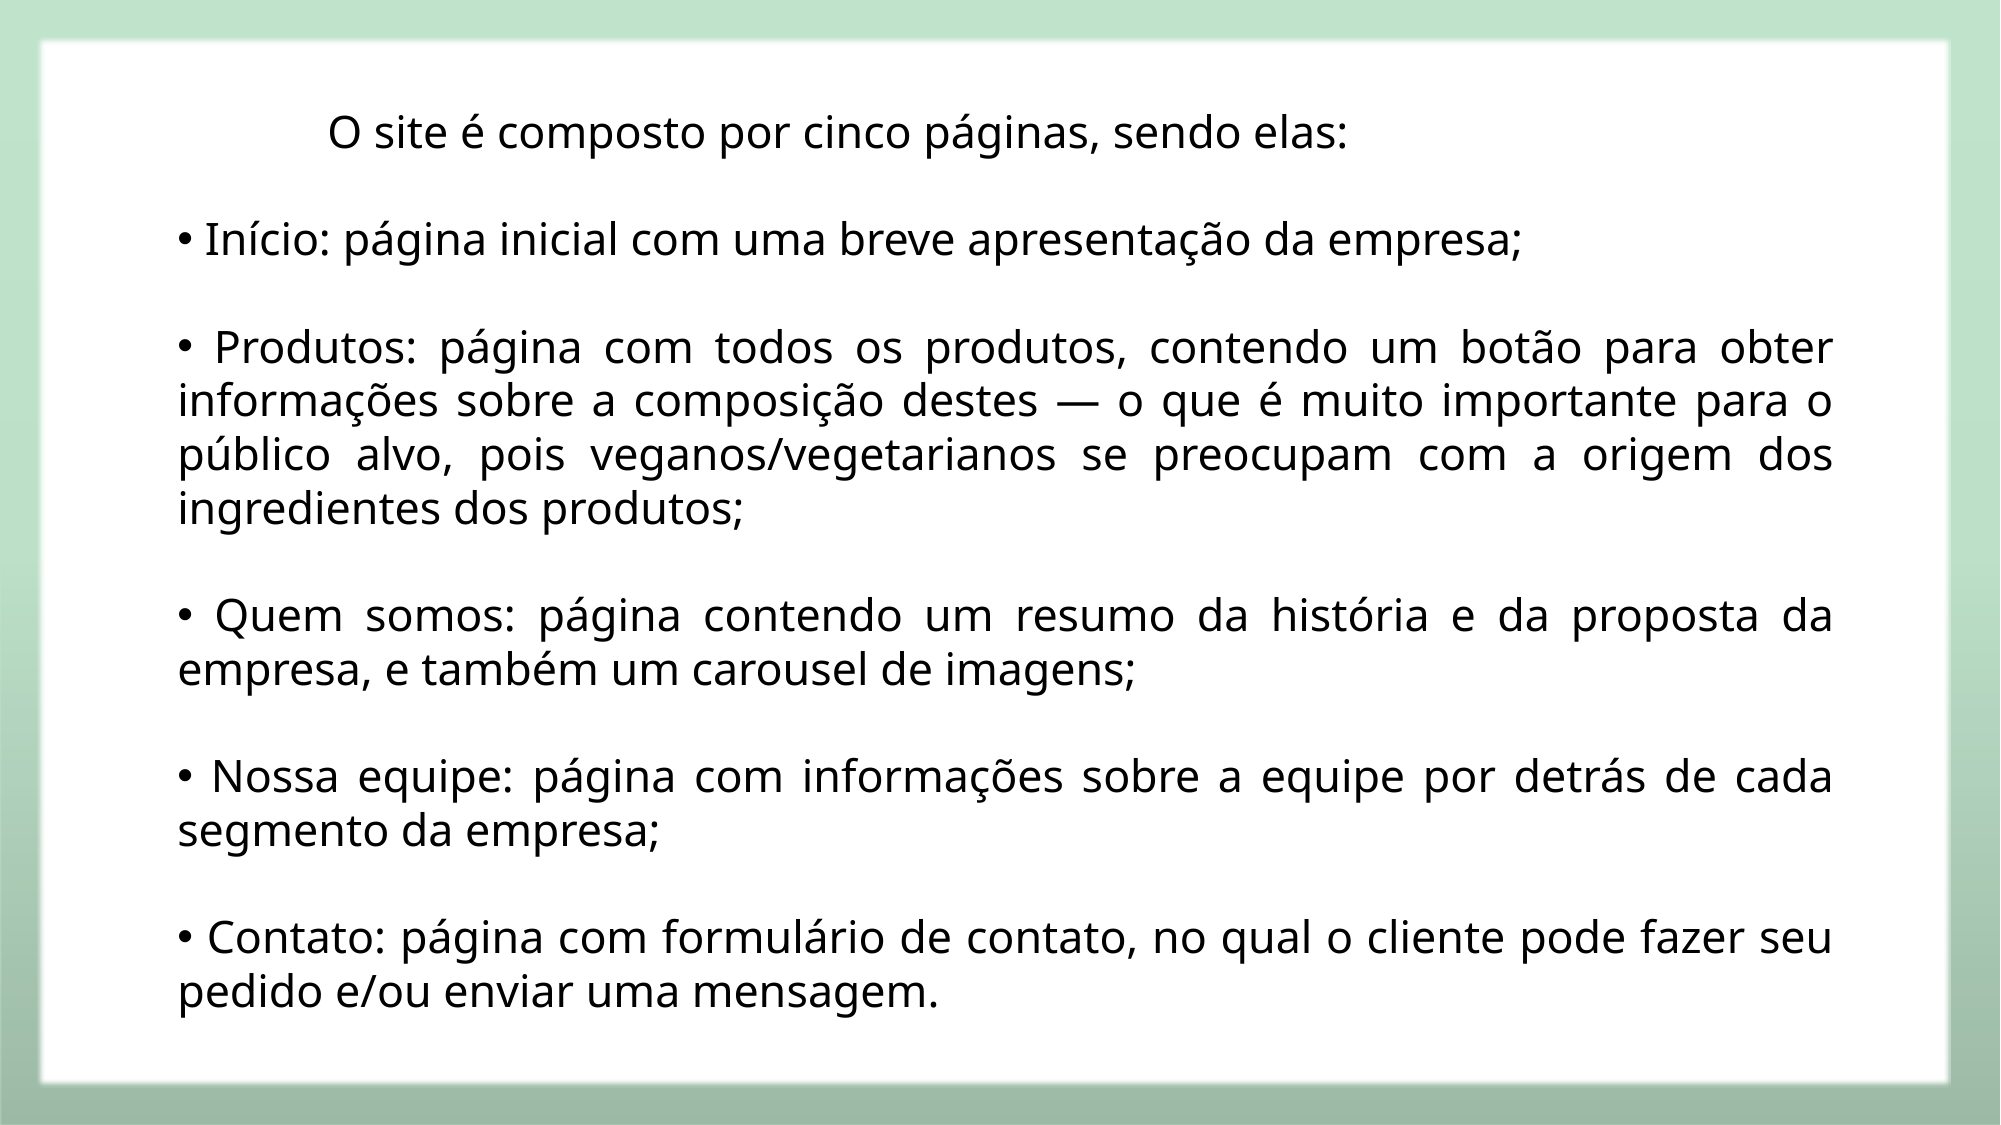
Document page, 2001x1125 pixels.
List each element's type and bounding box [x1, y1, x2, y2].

text_box [0, 0, 2000, 1125]
